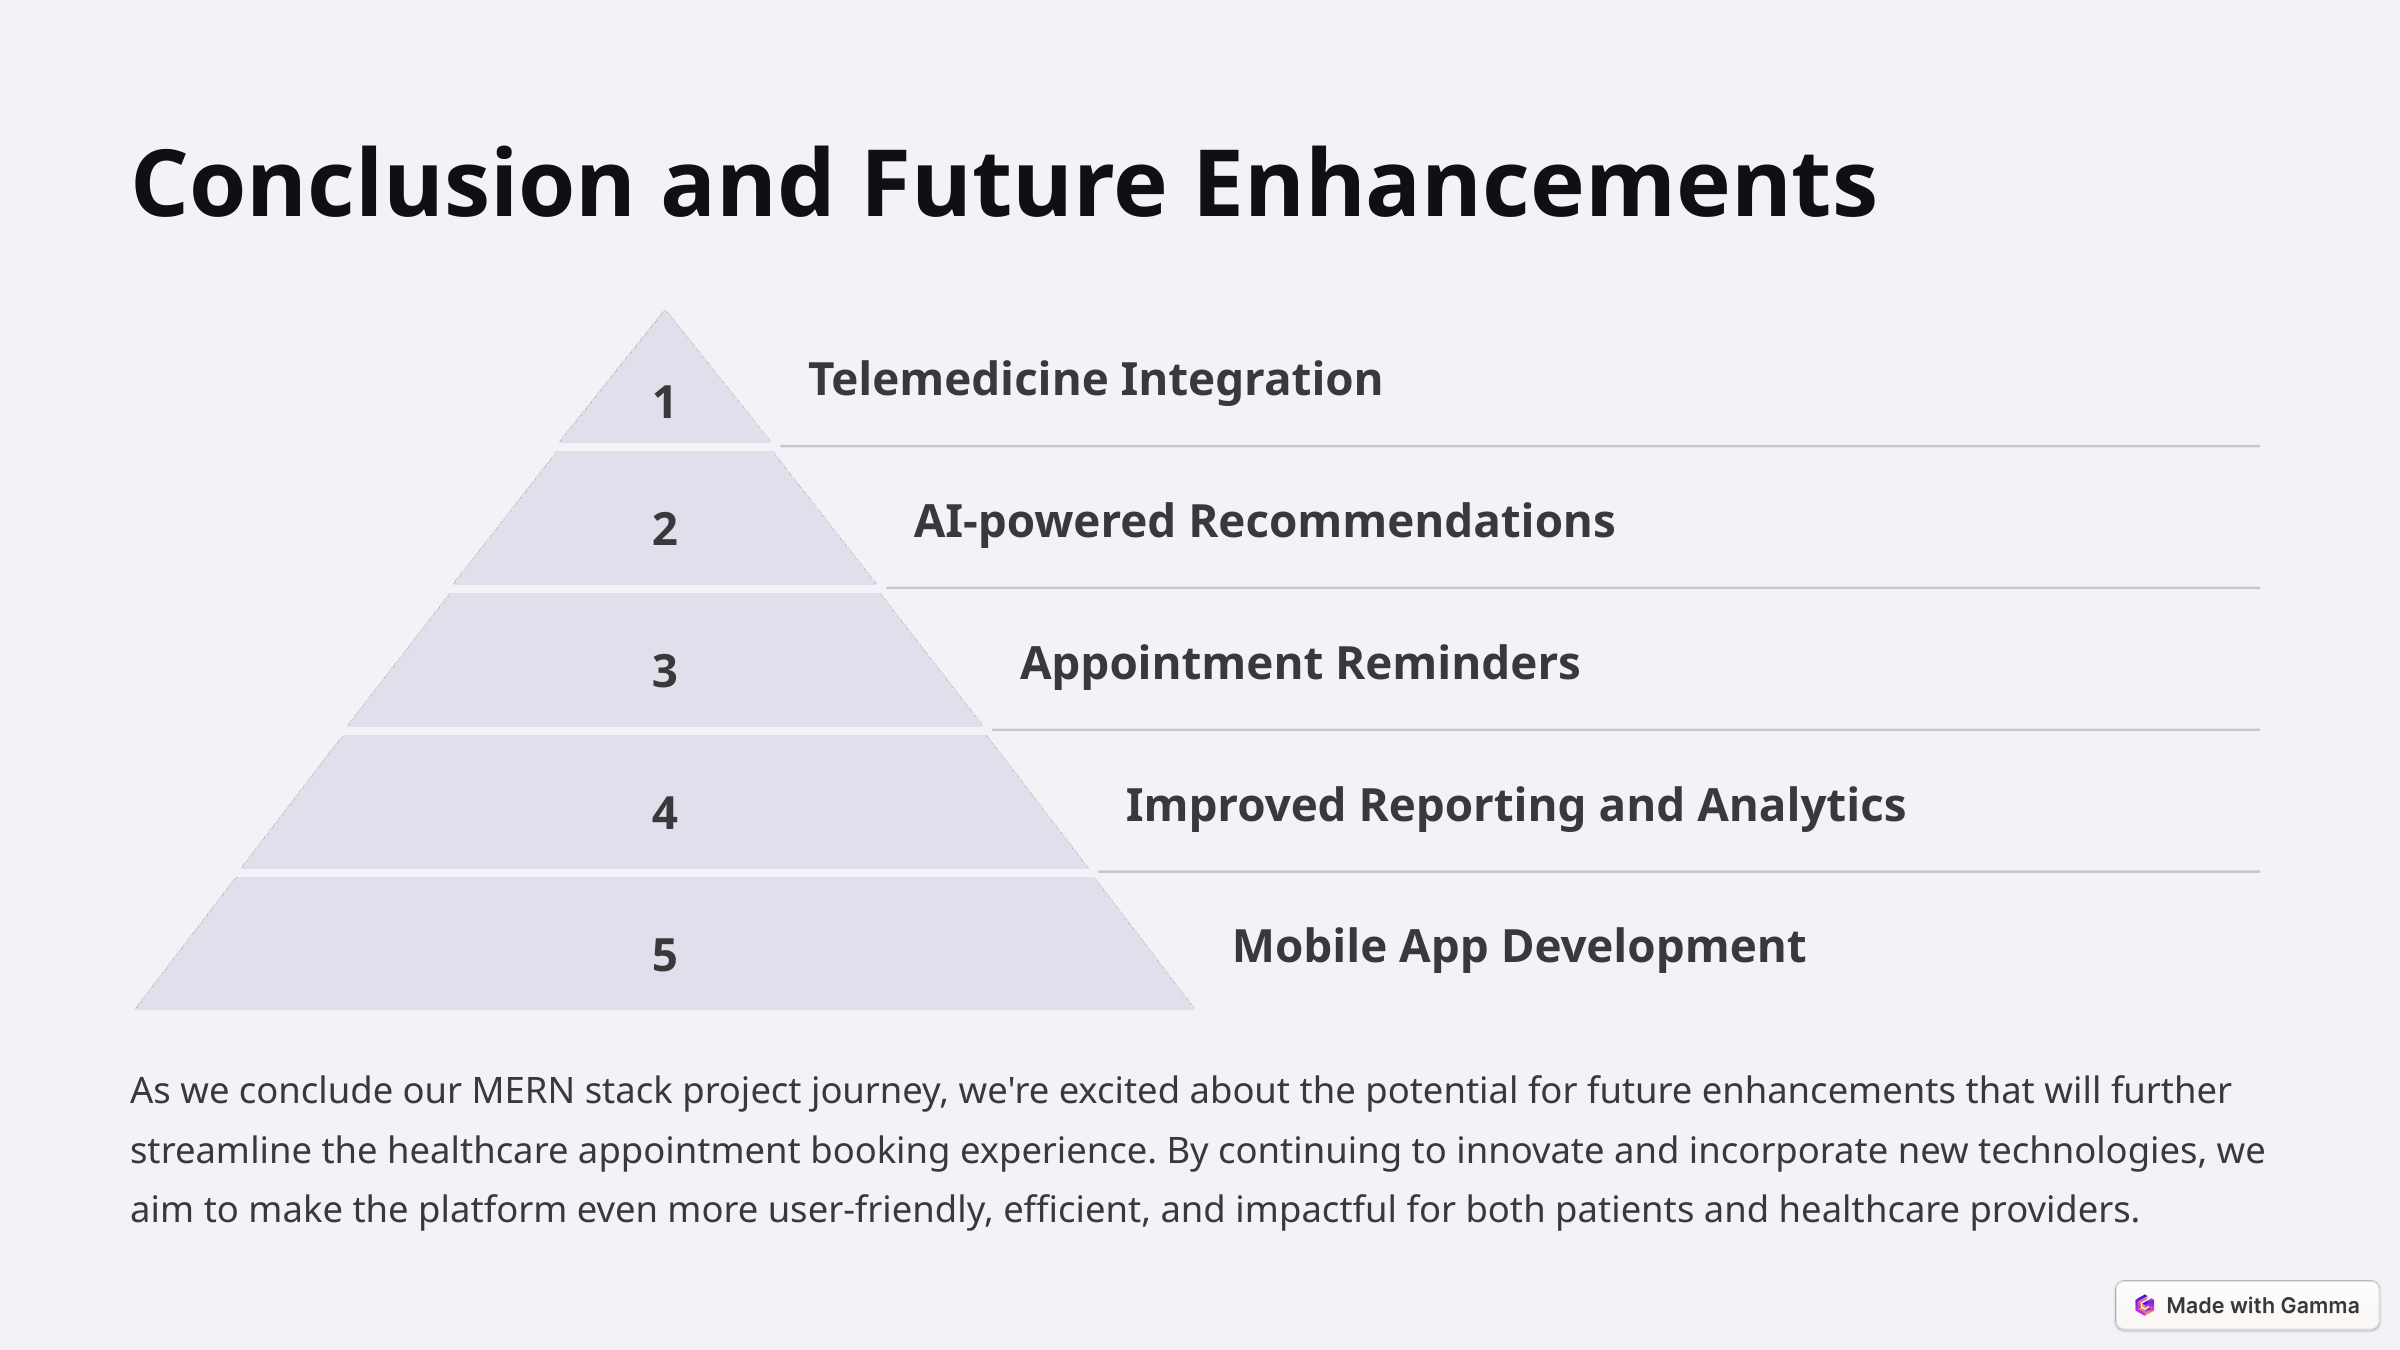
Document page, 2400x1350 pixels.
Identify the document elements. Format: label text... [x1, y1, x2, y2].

text_box Telemedicine Integration [808, 347, 1350, 406]
picture [2106, 1271, 2389, 1339]
picture [135, 877, 1195, 1010]
text_box As we conclude our MERN stack project journey, we're excited about the potential for future enhancements that will further streamline the healthcare appointment booking experience. By continuing to innovate and incorporate new technologies, we aim to make the platform even more user-friendly, efficient, and impactful for both patients and healthcare providers. [130, 1051, 2270, 1231]
text_box AI-powered Recommendations [914, 489, 1579, 548]
text_box Conclusion and Future Enhancements [130, 119, 1768, 236]
text_box [886, 586, 2261, 590]
text_box [780, 444, 2261, 448]
text_box Mobile App Development [1231, 914, 1770, 973]
picture [559, 310, 771, 443]
picture [453, 451, 877, 585]
picture [347, 593, 983, 727]
text_box Appointment Reminders [1019, 631, 1548, 690]
text_box Improved Reporting and Analytics [1125, 772, 1860, 831]
picture [241, 735, 1089, 869]
